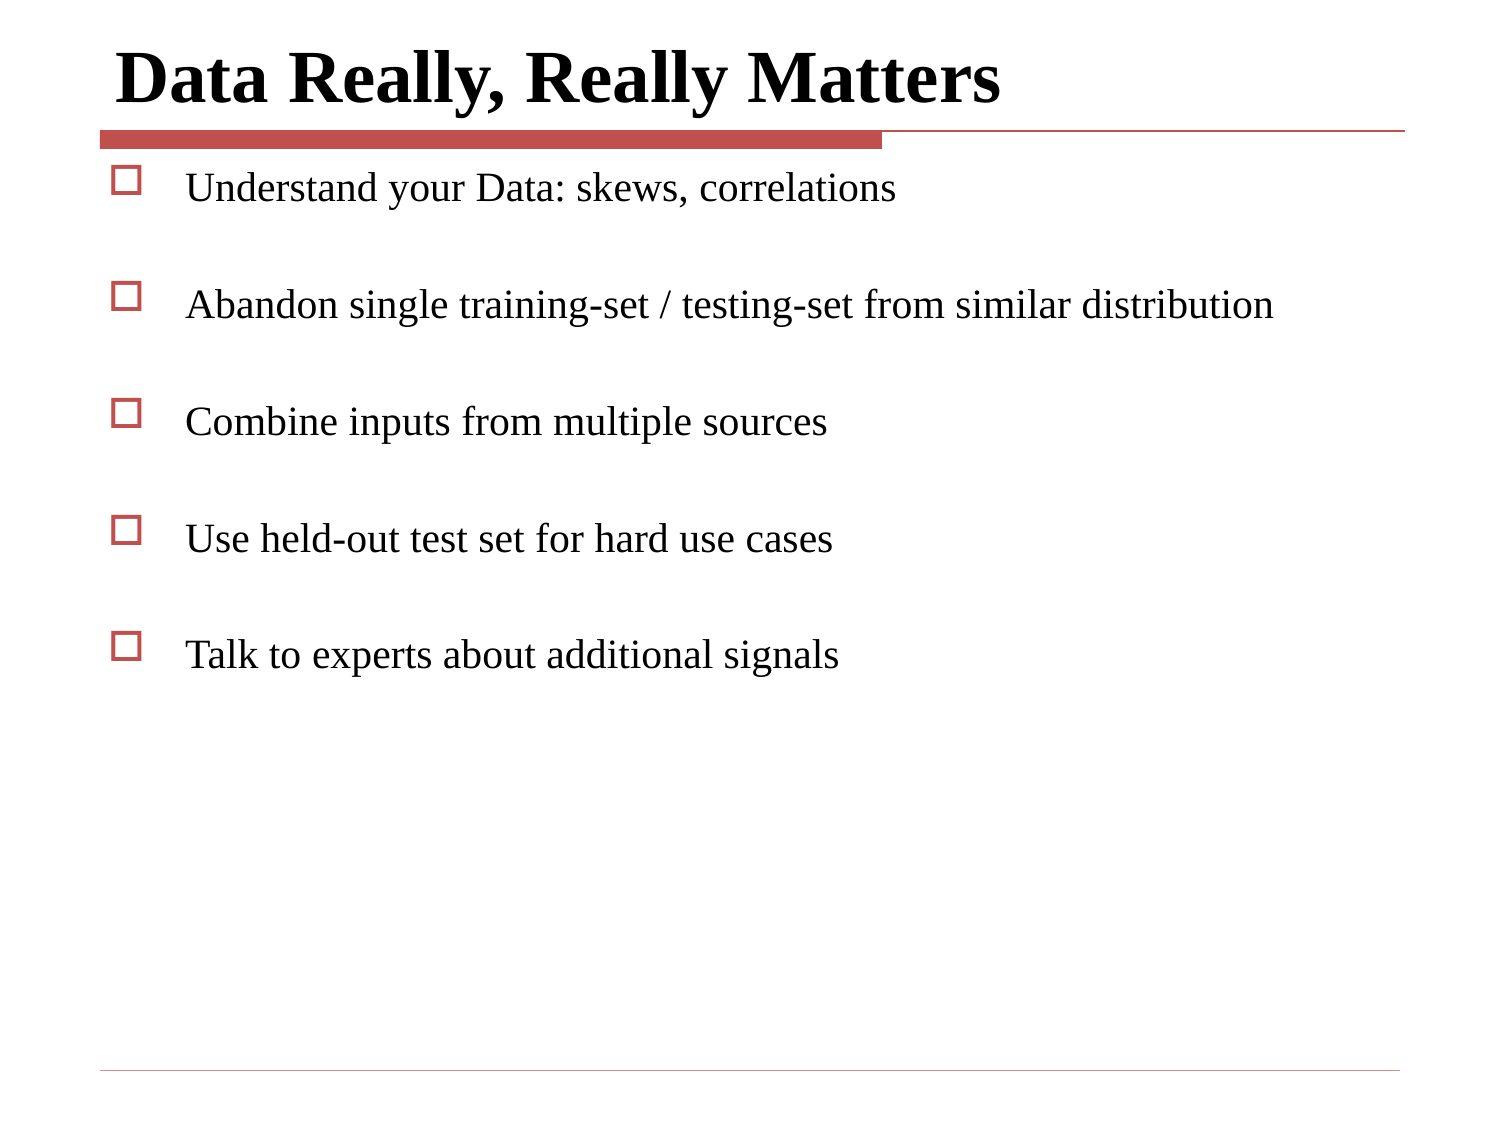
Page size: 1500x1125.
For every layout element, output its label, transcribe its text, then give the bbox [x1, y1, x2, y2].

list Understand your Data: skews, correlations Abandon single training-set / testing-set from similar distribution Combine inputs from multiple sources Use held-out test set for hard use cases Talk to experts about additional signals [92, 152, 1406, 1059]
title Data Really, Really Matters [100, 30, 1412, 126]
